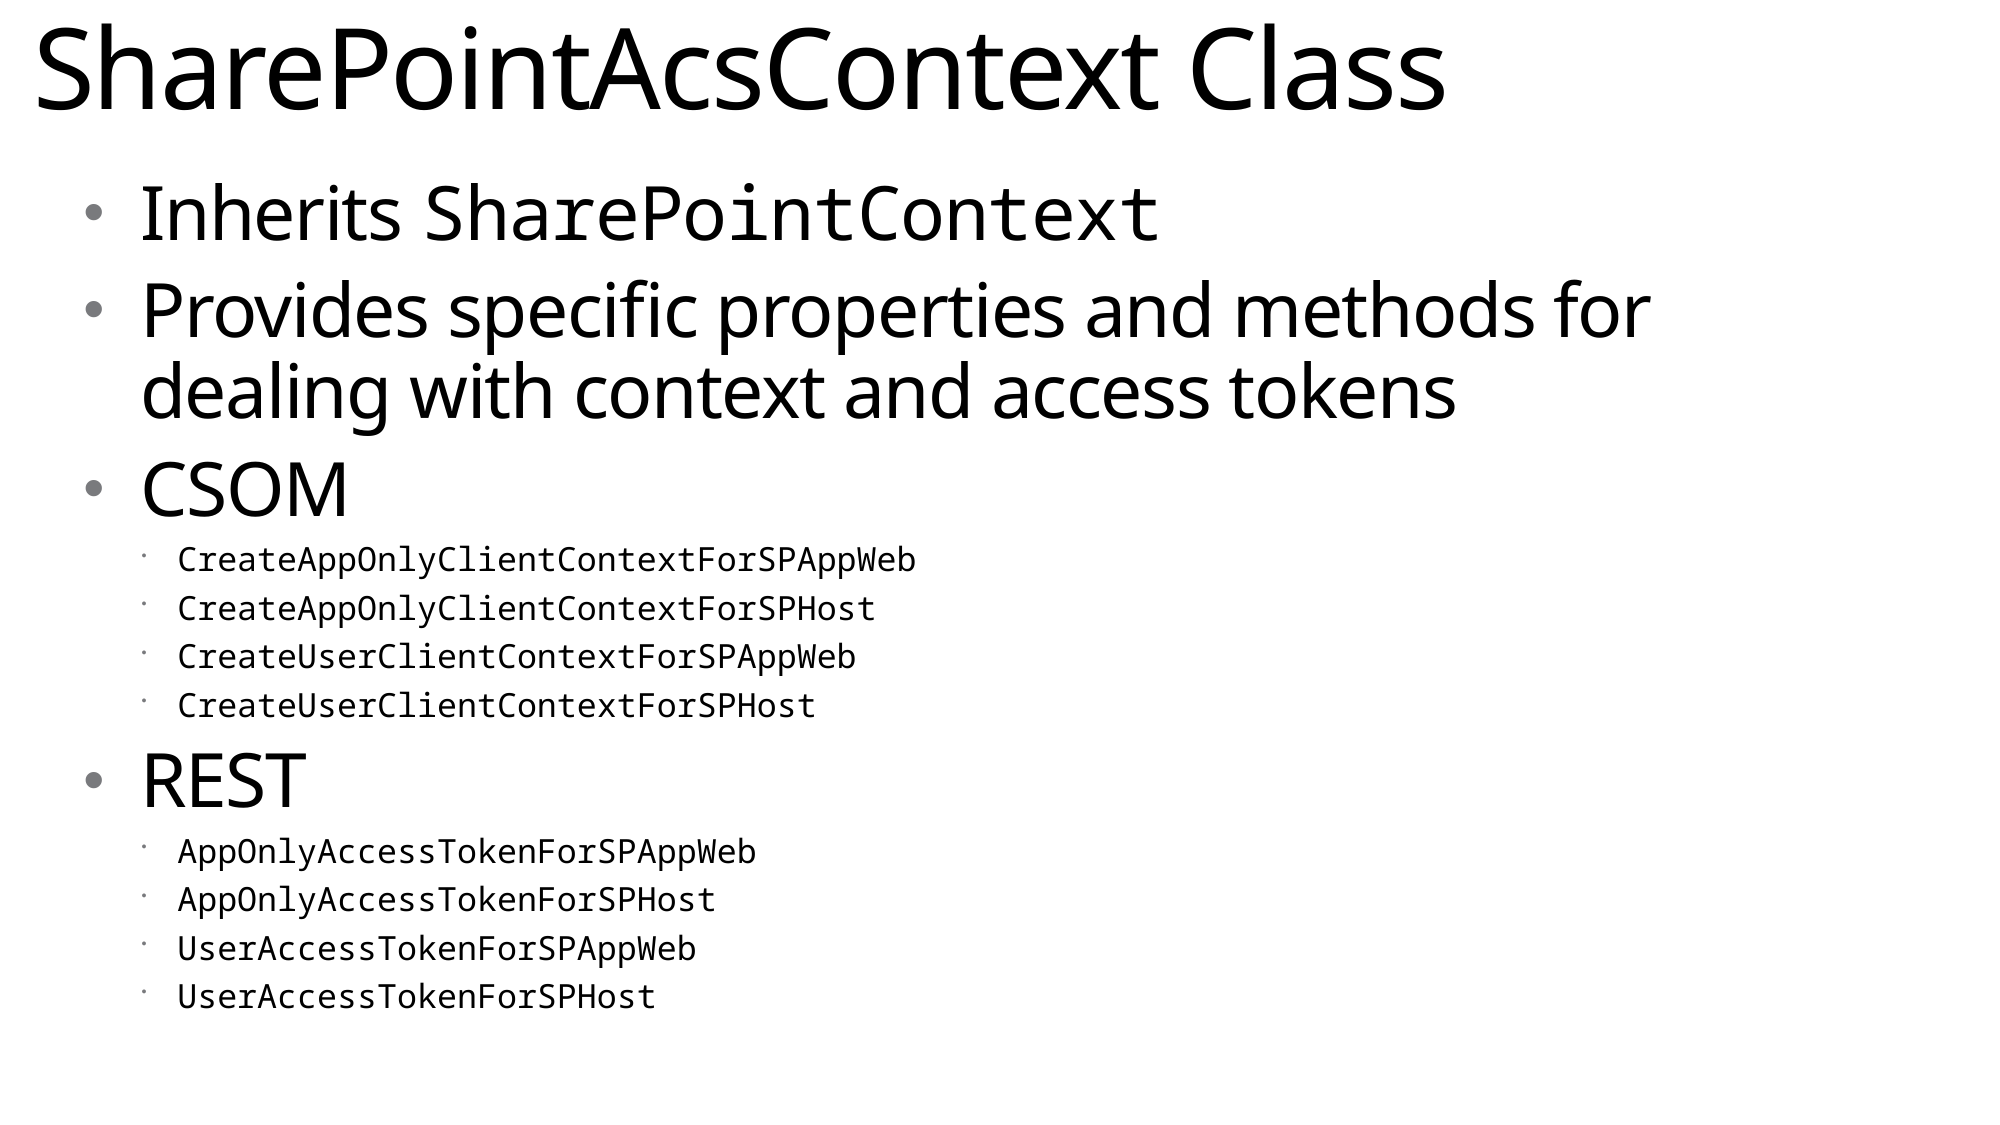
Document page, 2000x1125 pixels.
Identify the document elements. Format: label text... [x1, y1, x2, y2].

title SharePointAcsContext Class [33, 12, 1917, 150]
list Inherits SharePointContext Provides specific properties and methods for dealing with context and access tokens CSOM CreateAppOnlyClientContextForSPAppWeb CreateAppOnlyClientContextForSPHost CreateUserClientContextForSPAppWeb CreateUserClientContextForSPHost REST AppOnlyAccessTokenForSPAppWeb AppOnlyAccessTokenForSPHost UserAccessTokenForSPAppWeb UserAccessTokenForSPHost [83, 175, 1917, 1026]
